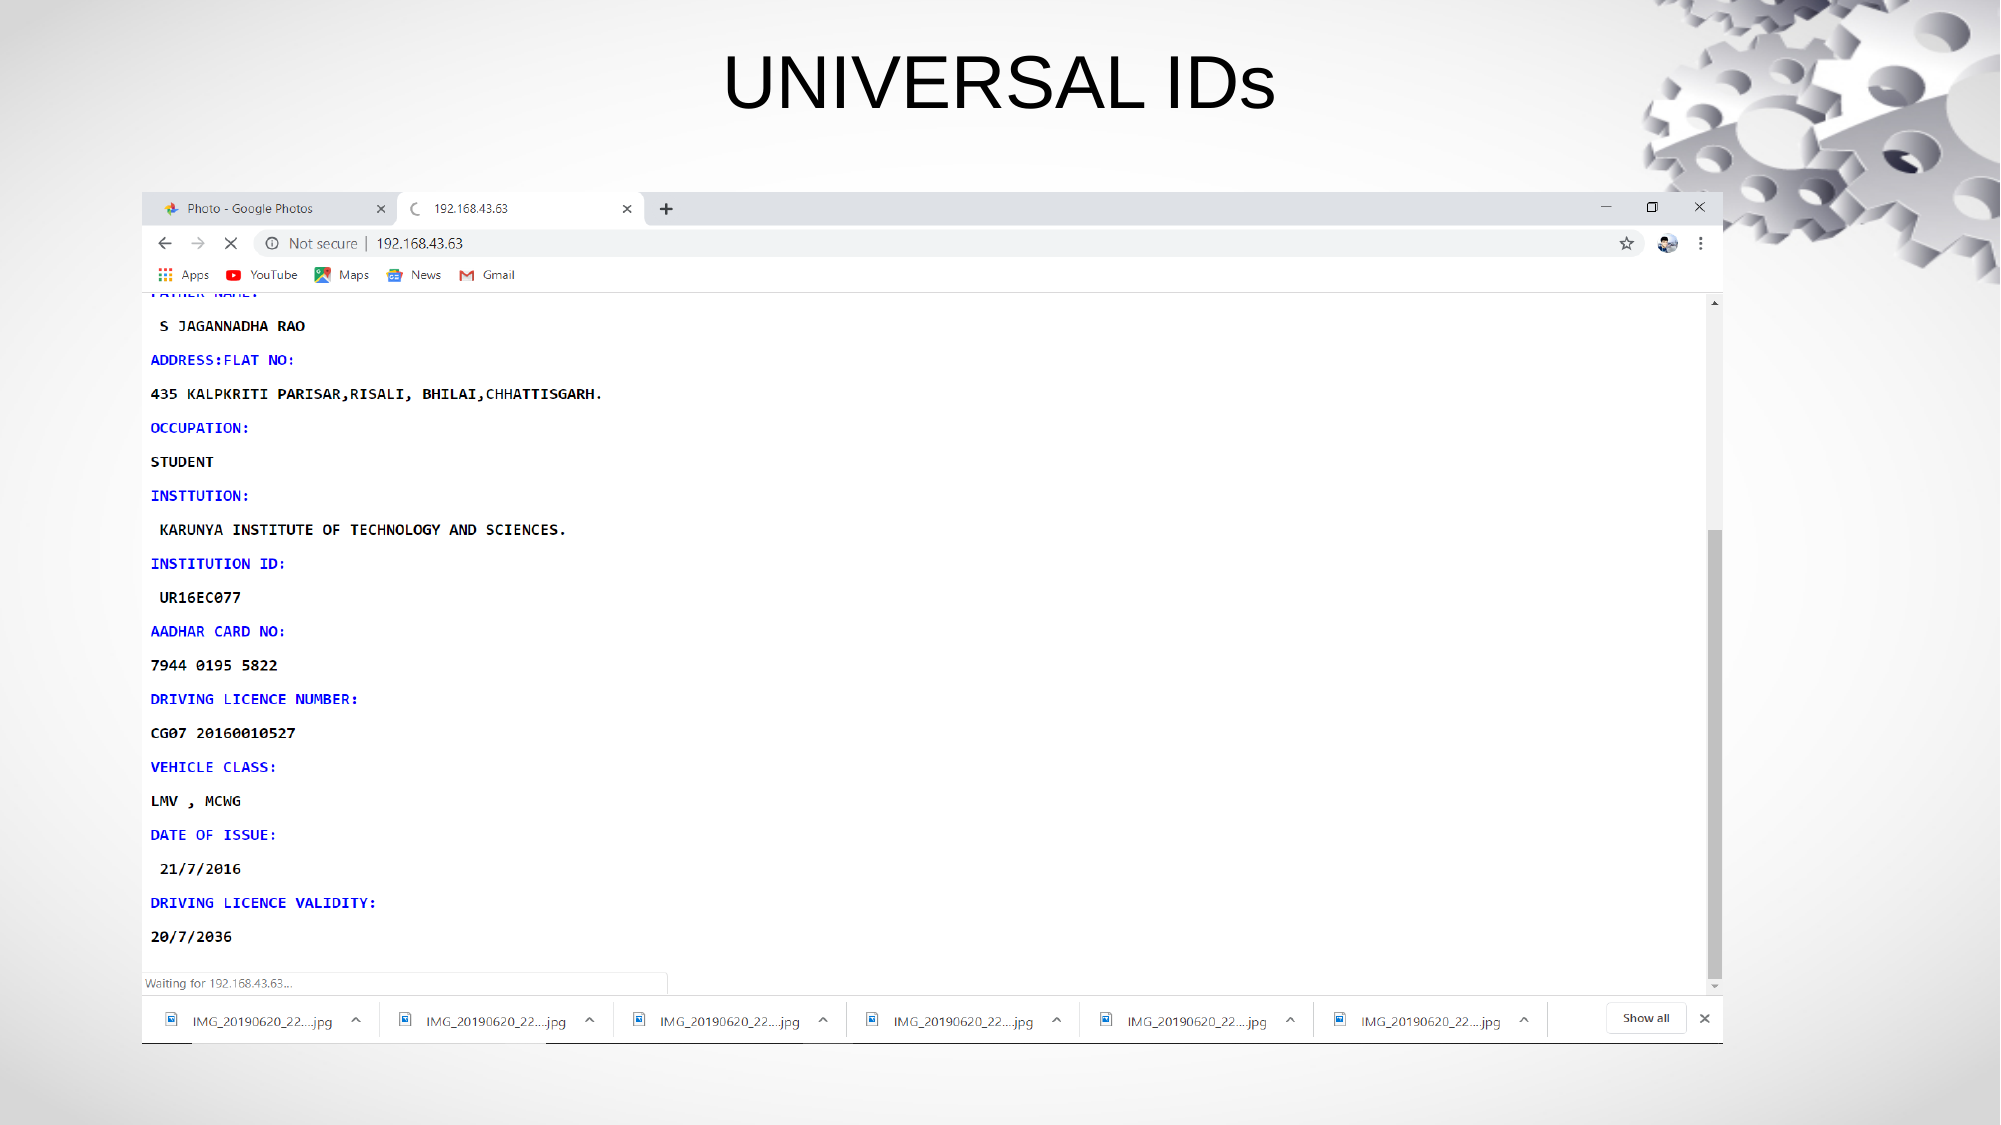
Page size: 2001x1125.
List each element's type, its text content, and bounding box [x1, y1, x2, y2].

title UNIVERSAL IDs [99, 30, 1901, 127]
picture [0, 0, 2000, 1125]
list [142, 192, 1723, 1044]
